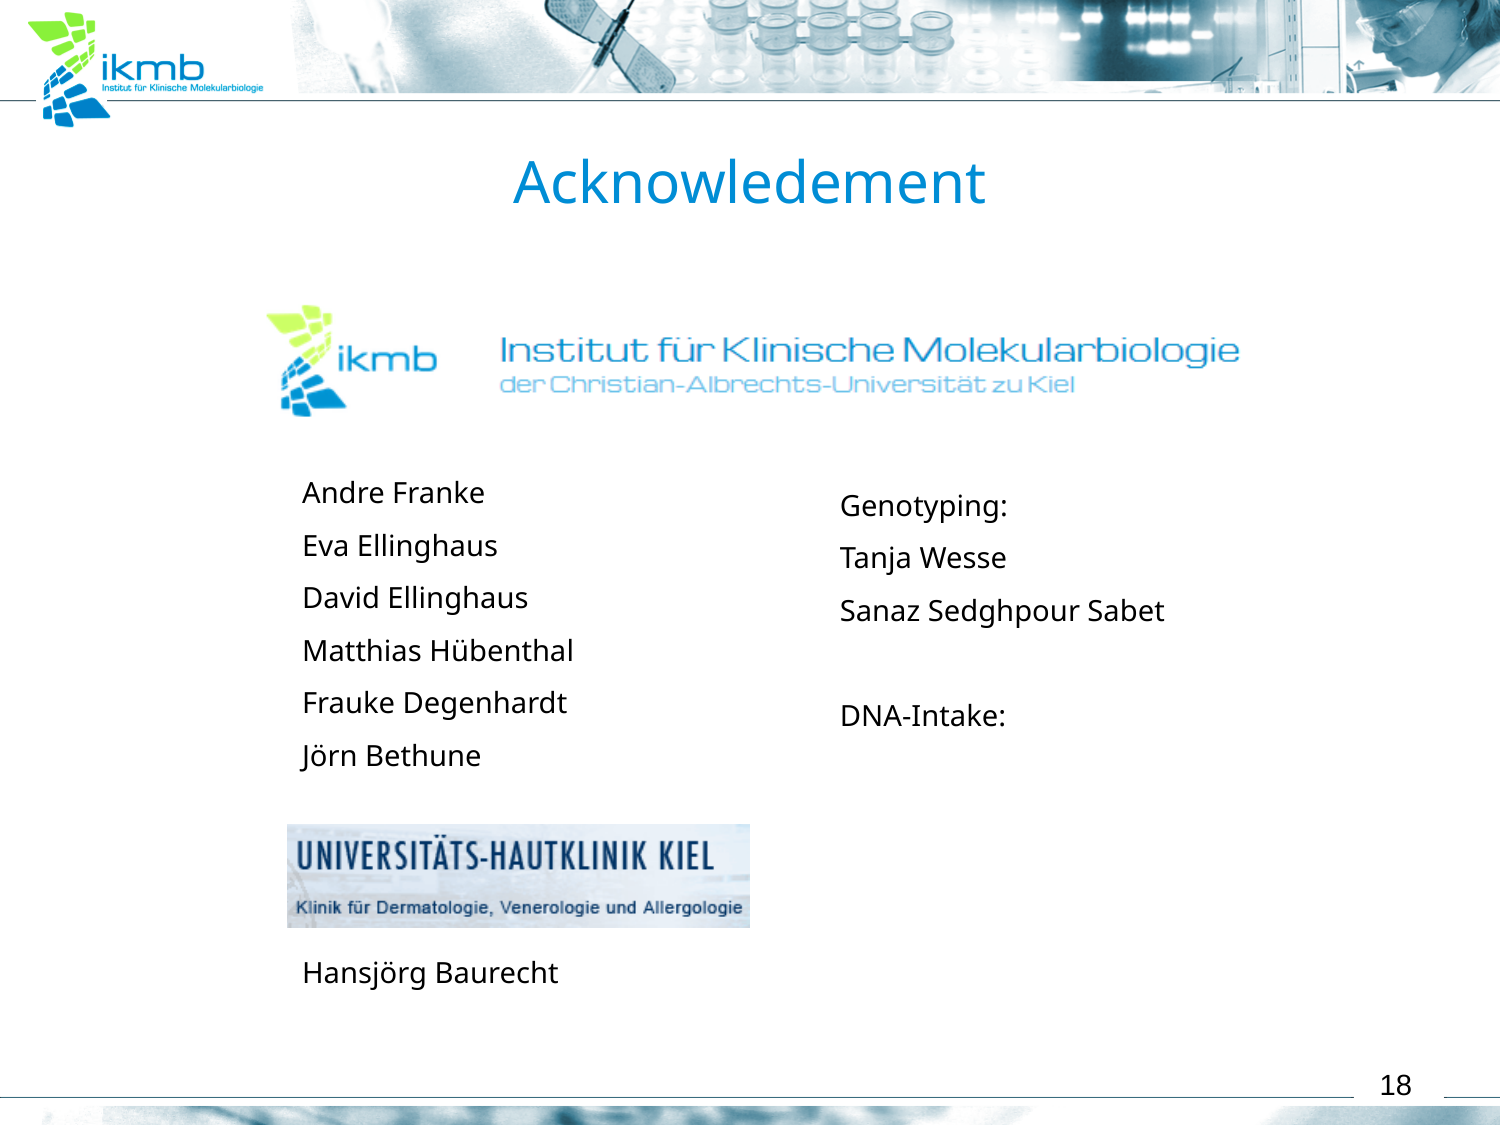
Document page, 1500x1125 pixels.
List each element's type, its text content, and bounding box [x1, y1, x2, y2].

text_box Andre Franke Eva Ellinghaus David Ellinghaus Matthias Hübenthal Frauke Degenhardt Jörn Bethune Hansjörg Baurecht [287, 936, 650, 1125]
text_box Andre Franke Eva Ellinghaus David Ellinghaus Matthias Hübenthal Frauke Degenhardt Jörn Bethune Hansjörg Baurecht [287, 450, 650, 824]
picture [0, 223, 1500, 1125]
text_box Genotyping: Tanja Wesse Sanaz Sedghpour Sabet DNA-Intake: [824, 462, 1188, 1125]
text_box Acknowledement [0, 137, 1500, 223]
picture [0, 0, 1500, 137]
